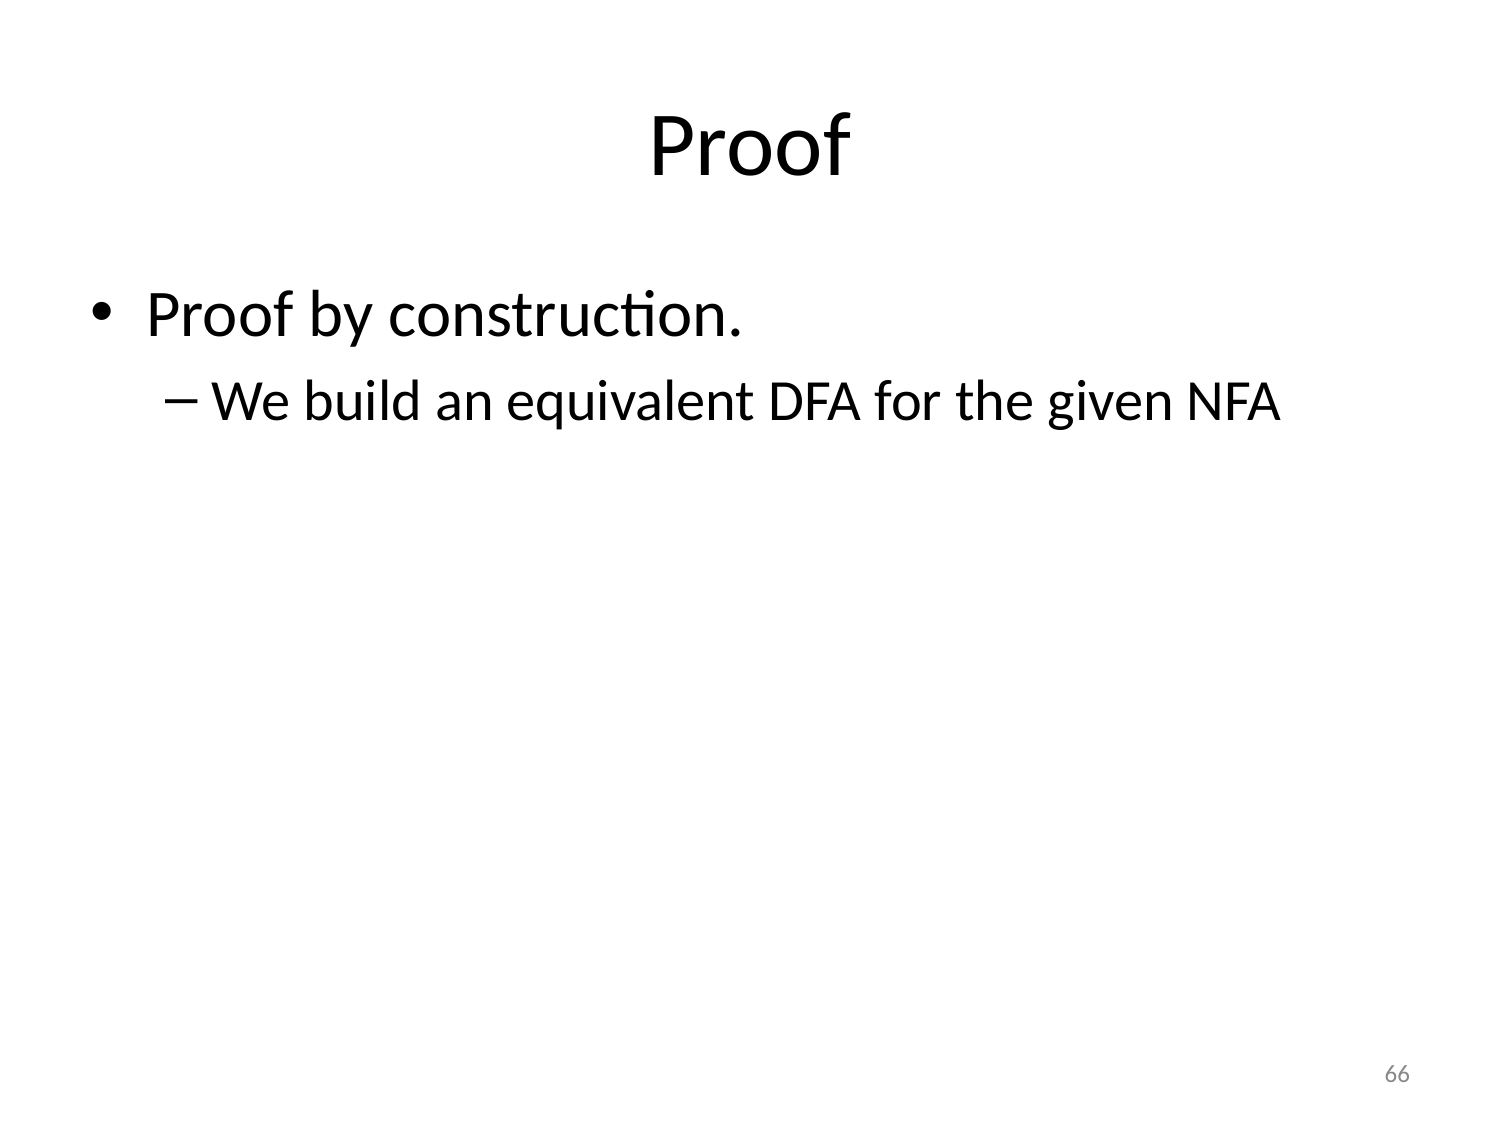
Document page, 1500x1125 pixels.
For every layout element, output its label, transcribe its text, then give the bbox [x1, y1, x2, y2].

slide_number ‹#› [1074, 1042, 1425, 1103]
title Proof [75, 45, 1425, 233]
list Proof by construction. We build an equivalent DFA for the given NFA [75, 262, 1425, 1005]
